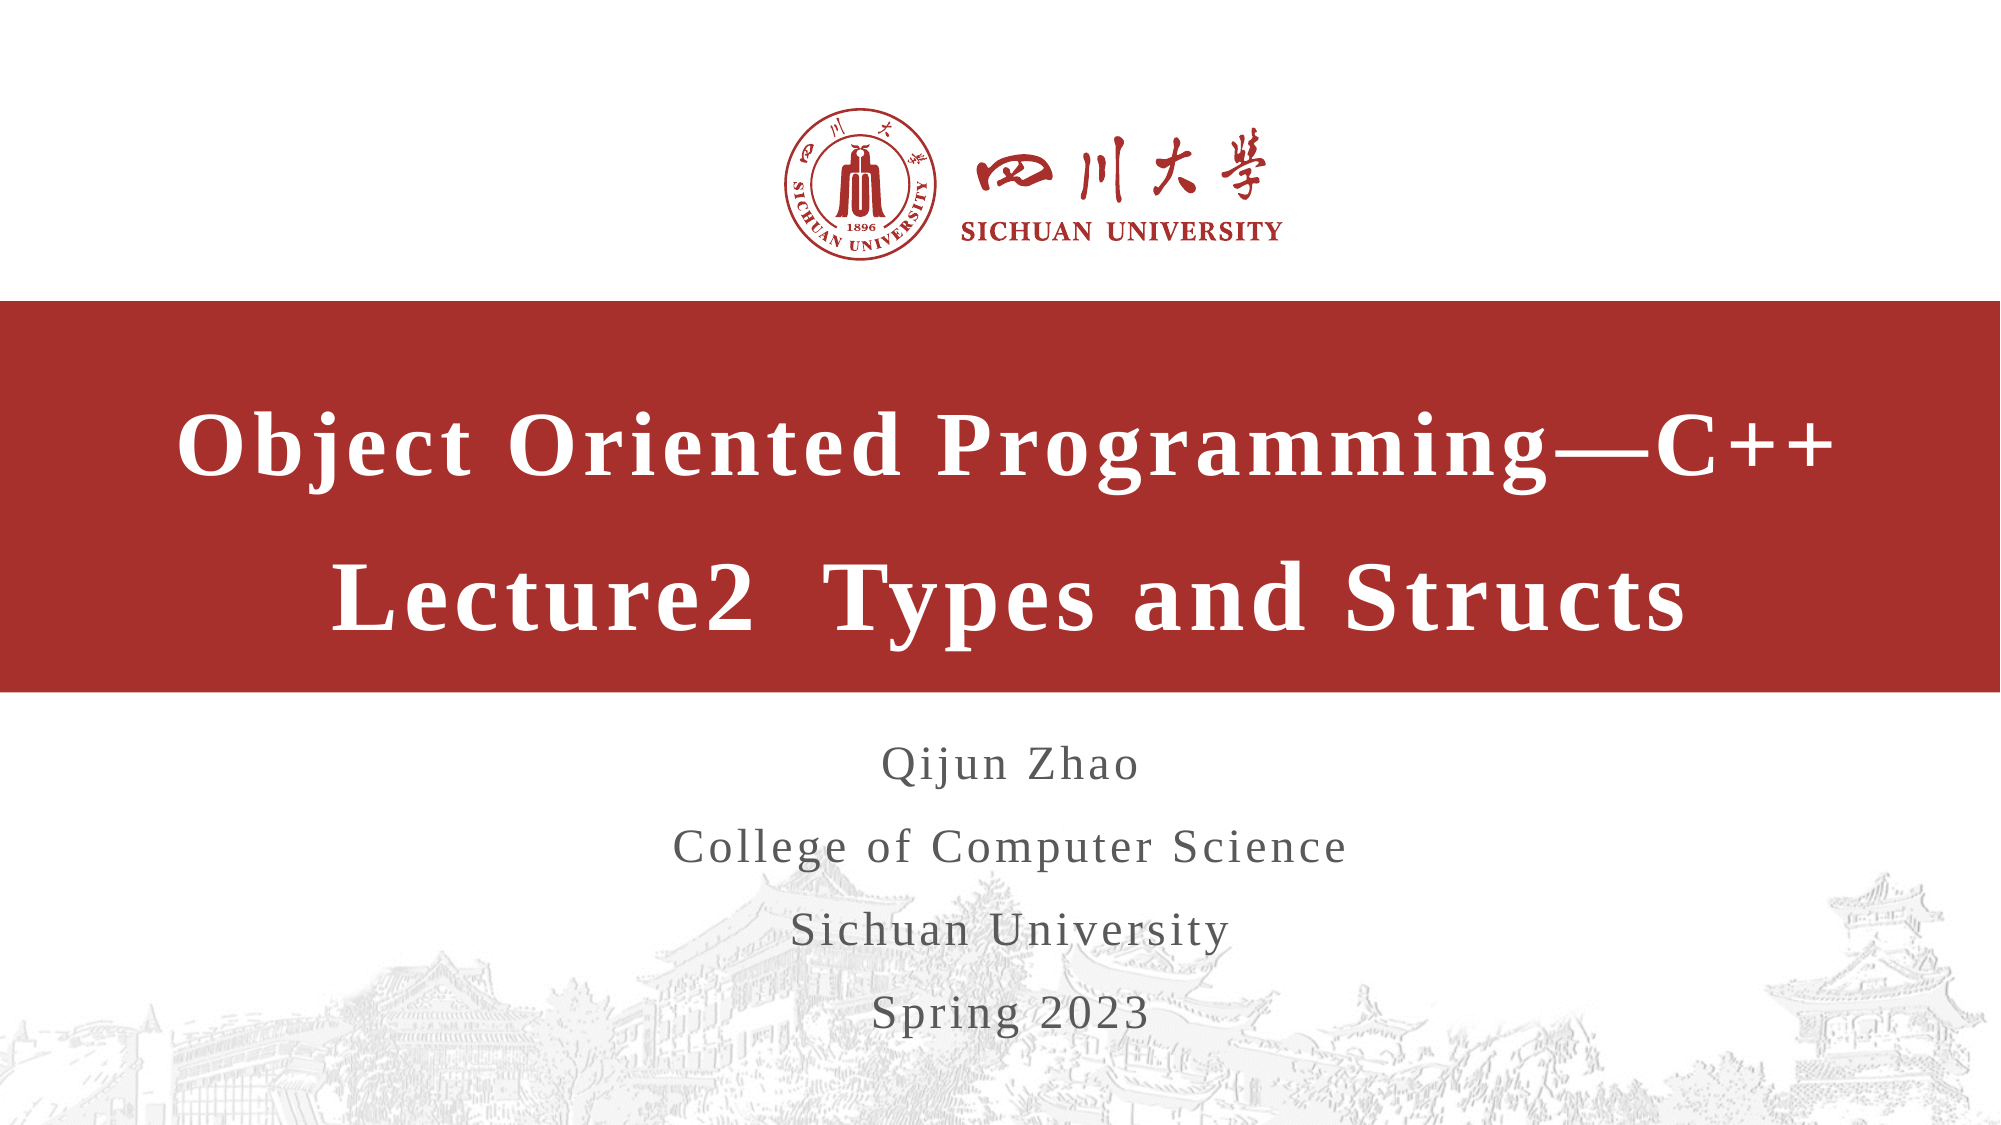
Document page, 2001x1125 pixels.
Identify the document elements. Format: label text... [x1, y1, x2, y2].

title Object Oriented Programming—C++ Lecture2 Types and Structs [37, 317, 1982, 658]
subtitle Qijun Zhao College of Computer Science Sichuan University Spring 2023 [388, 717, 1632, 1048]
